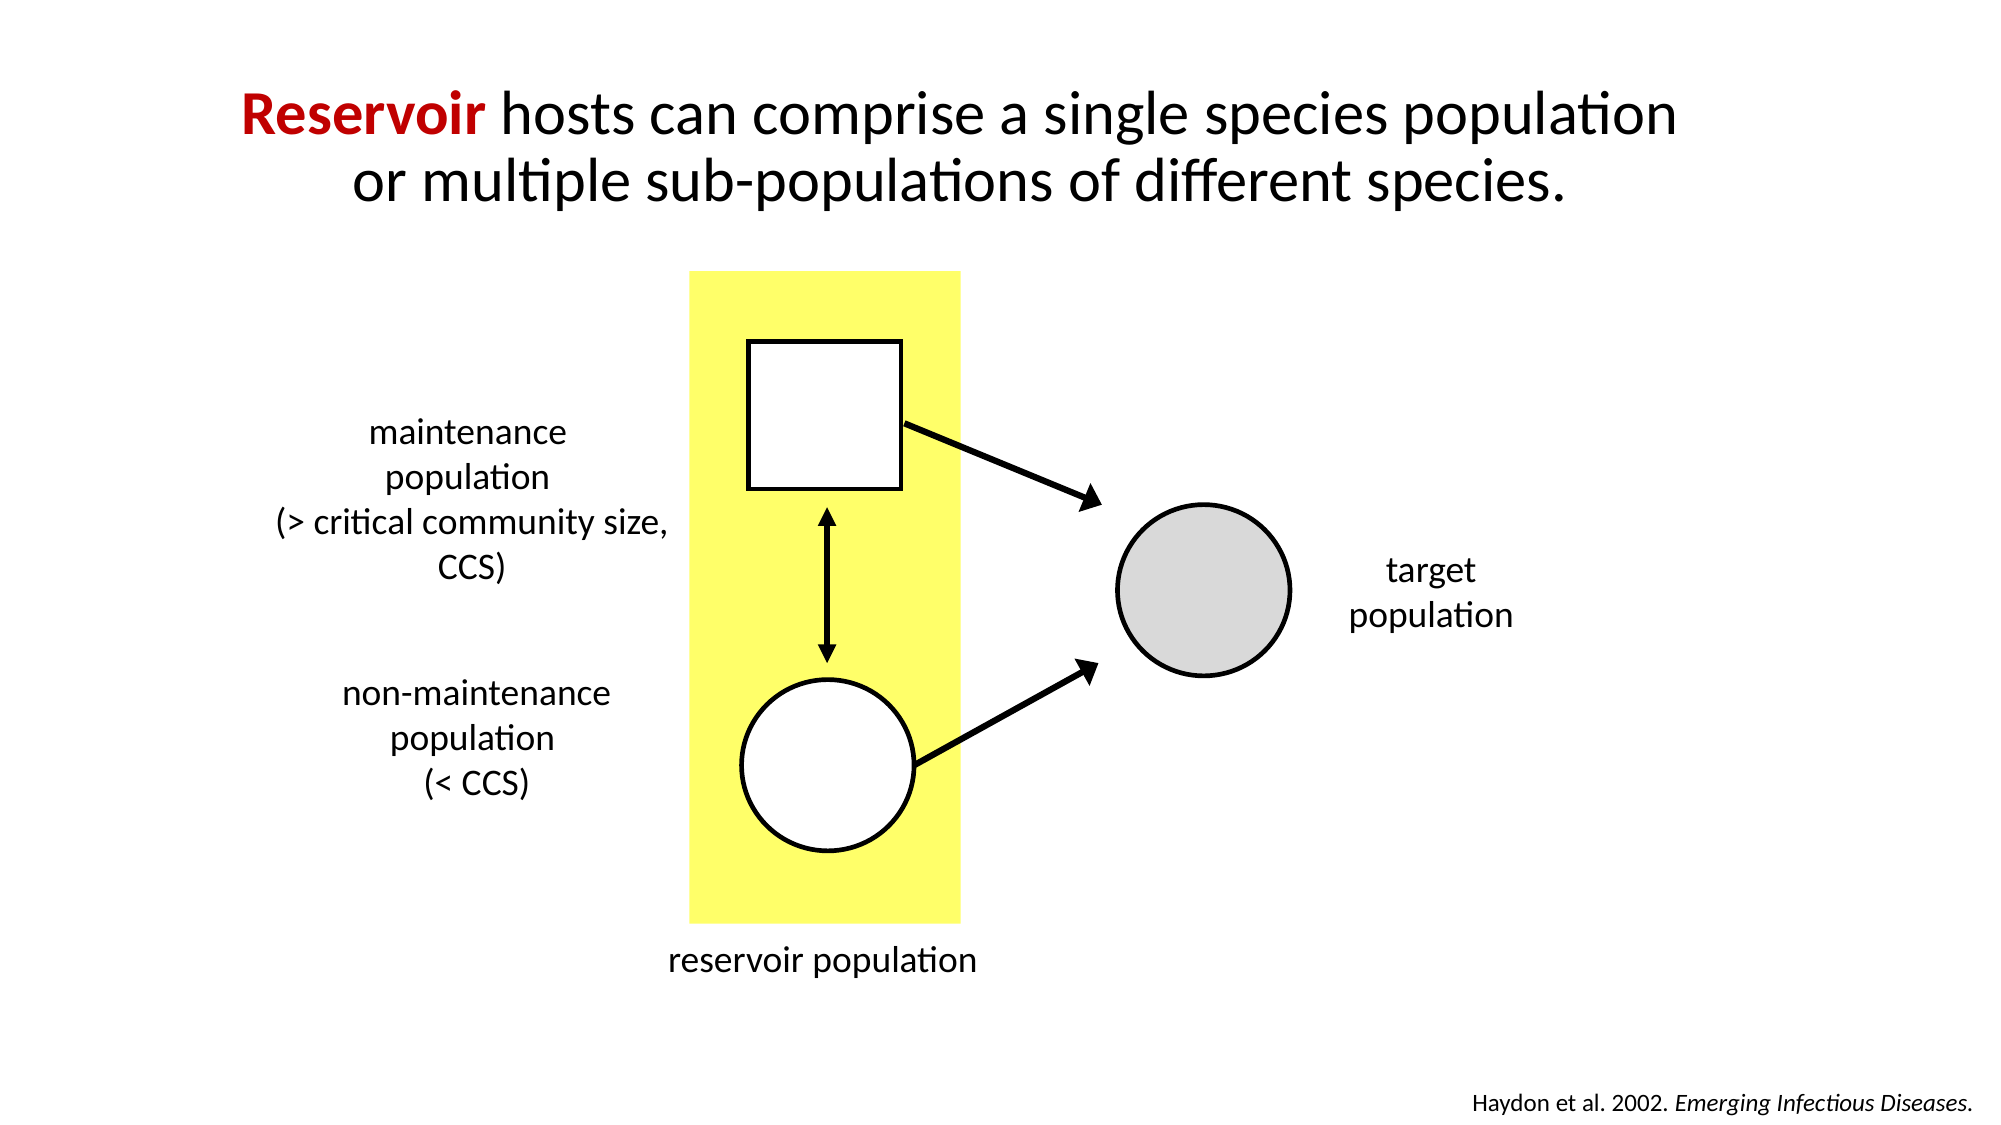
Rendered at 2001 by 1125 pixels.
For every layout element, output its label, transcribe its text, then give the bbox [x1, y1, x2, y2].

text_box non-maintenance population (< CCS) [310, 660, 643, 811]
text_box [1116, 503, 1289, 677]
text_box reservoir population [646, 927, 1009, 988]
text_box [913, 663, 1099, 766]
text_box [740, 678, 915, 852]
text_box target population [1289, 537, 1573, 642]
title Reservoir hosts can comprise a single species population or multiple sub-populations of different species. [220, 39, 1701, 257]
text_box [904, 423, 1102, 505]
text_box [688, 270, 962, 925]
text_box Haydon et al. 2002. Emerging Infectious Diseases. [1446, 1079, 2000, 1125]
text_box [748, 341, 902, 490]
text_box maintenance population (> critical community size, CCS) [249, 399, 695, 595]
